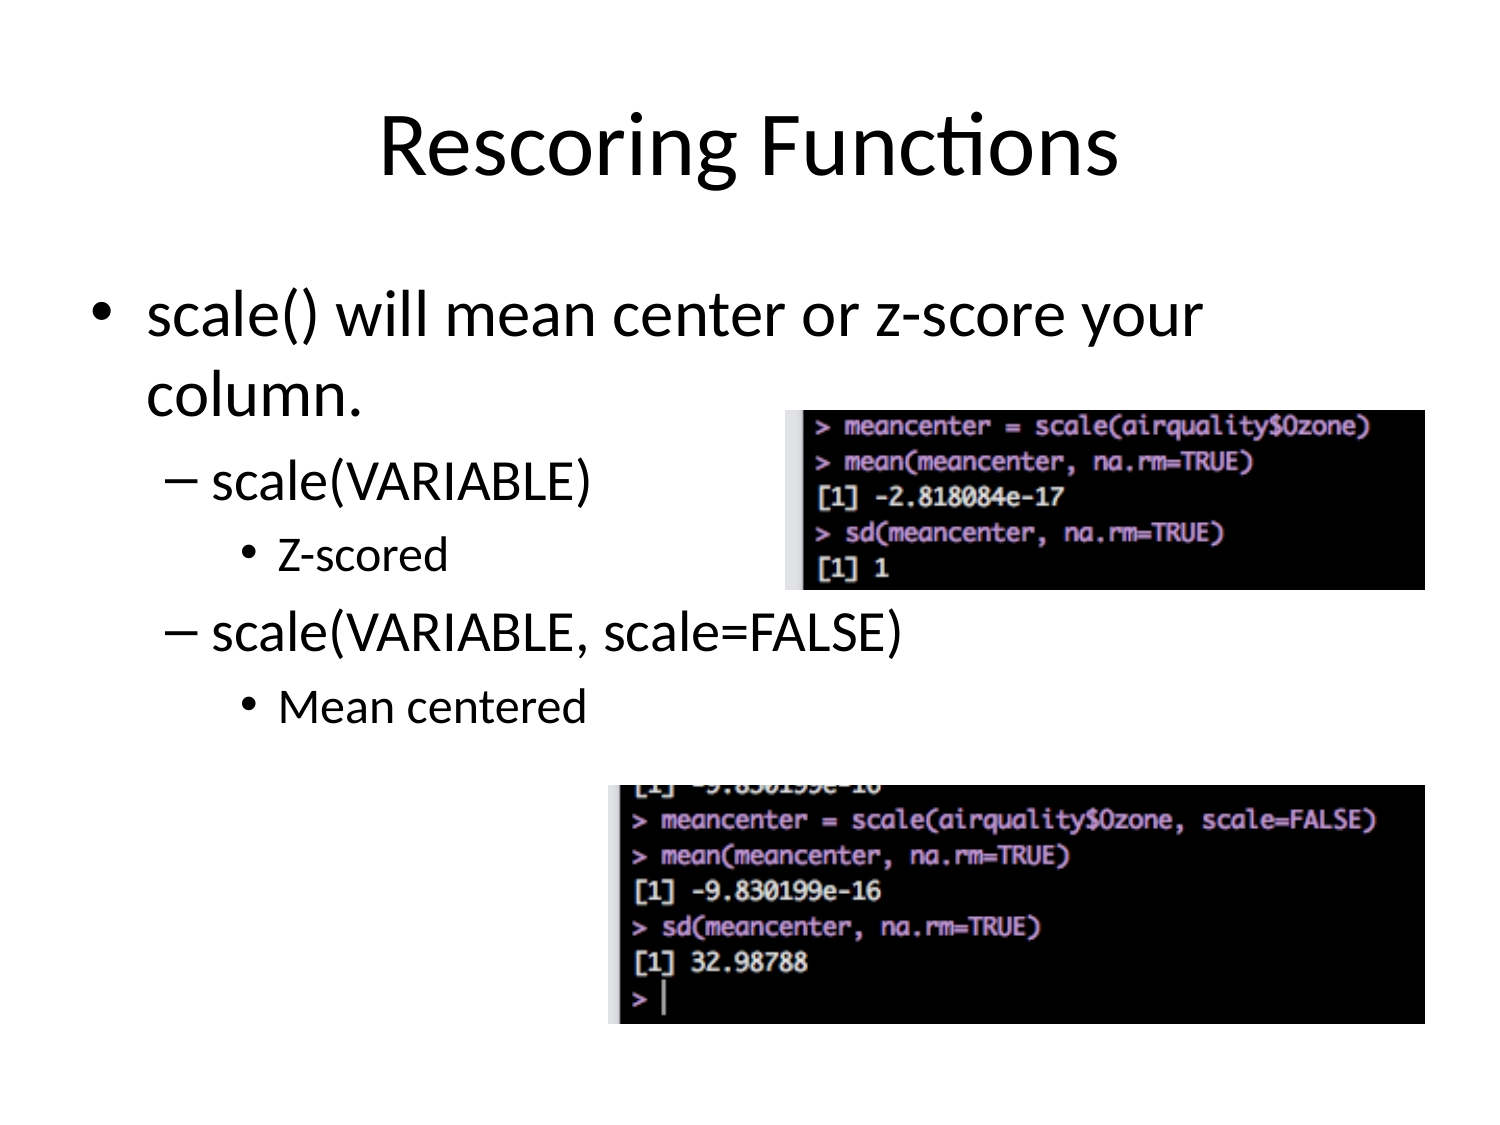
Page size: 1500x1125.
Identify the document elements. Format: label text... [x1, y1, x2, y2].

title Rescoring Functions [75, 45, 1425, 233]
list scale() will mean center or z-score your column. scale(VARIABLE) Z-scored scale(VARIABLE, scale=FALSE) Mean centered [75, 262, 1425, 1005]
picture [785, 410, 1426, 591]
picture [608, 785, 1426, 1024]
